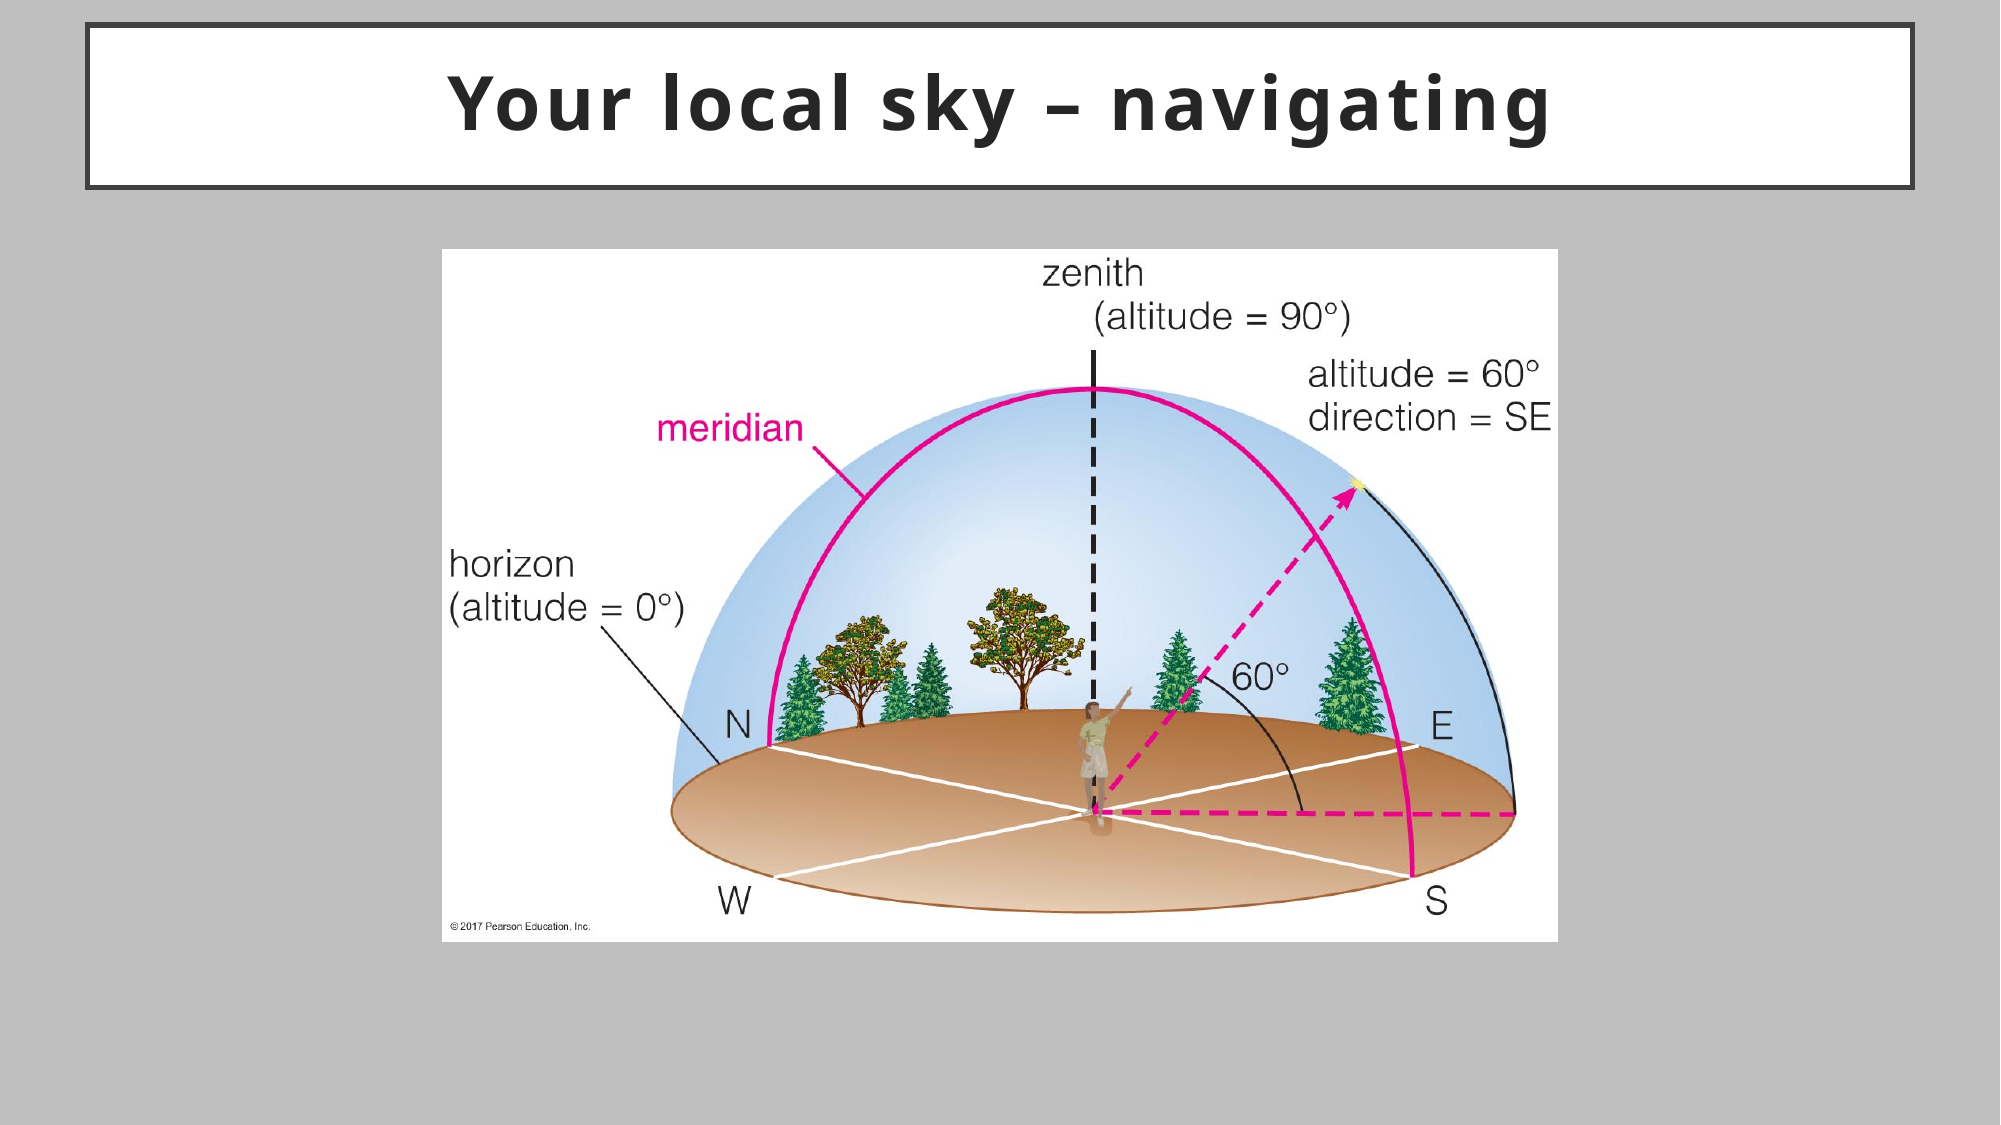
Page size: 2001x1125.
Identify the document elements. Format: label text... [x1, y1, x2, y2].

title Your local sky – navigating [85, 22, 1915, 190]
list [442, 249, 1558, 942]
